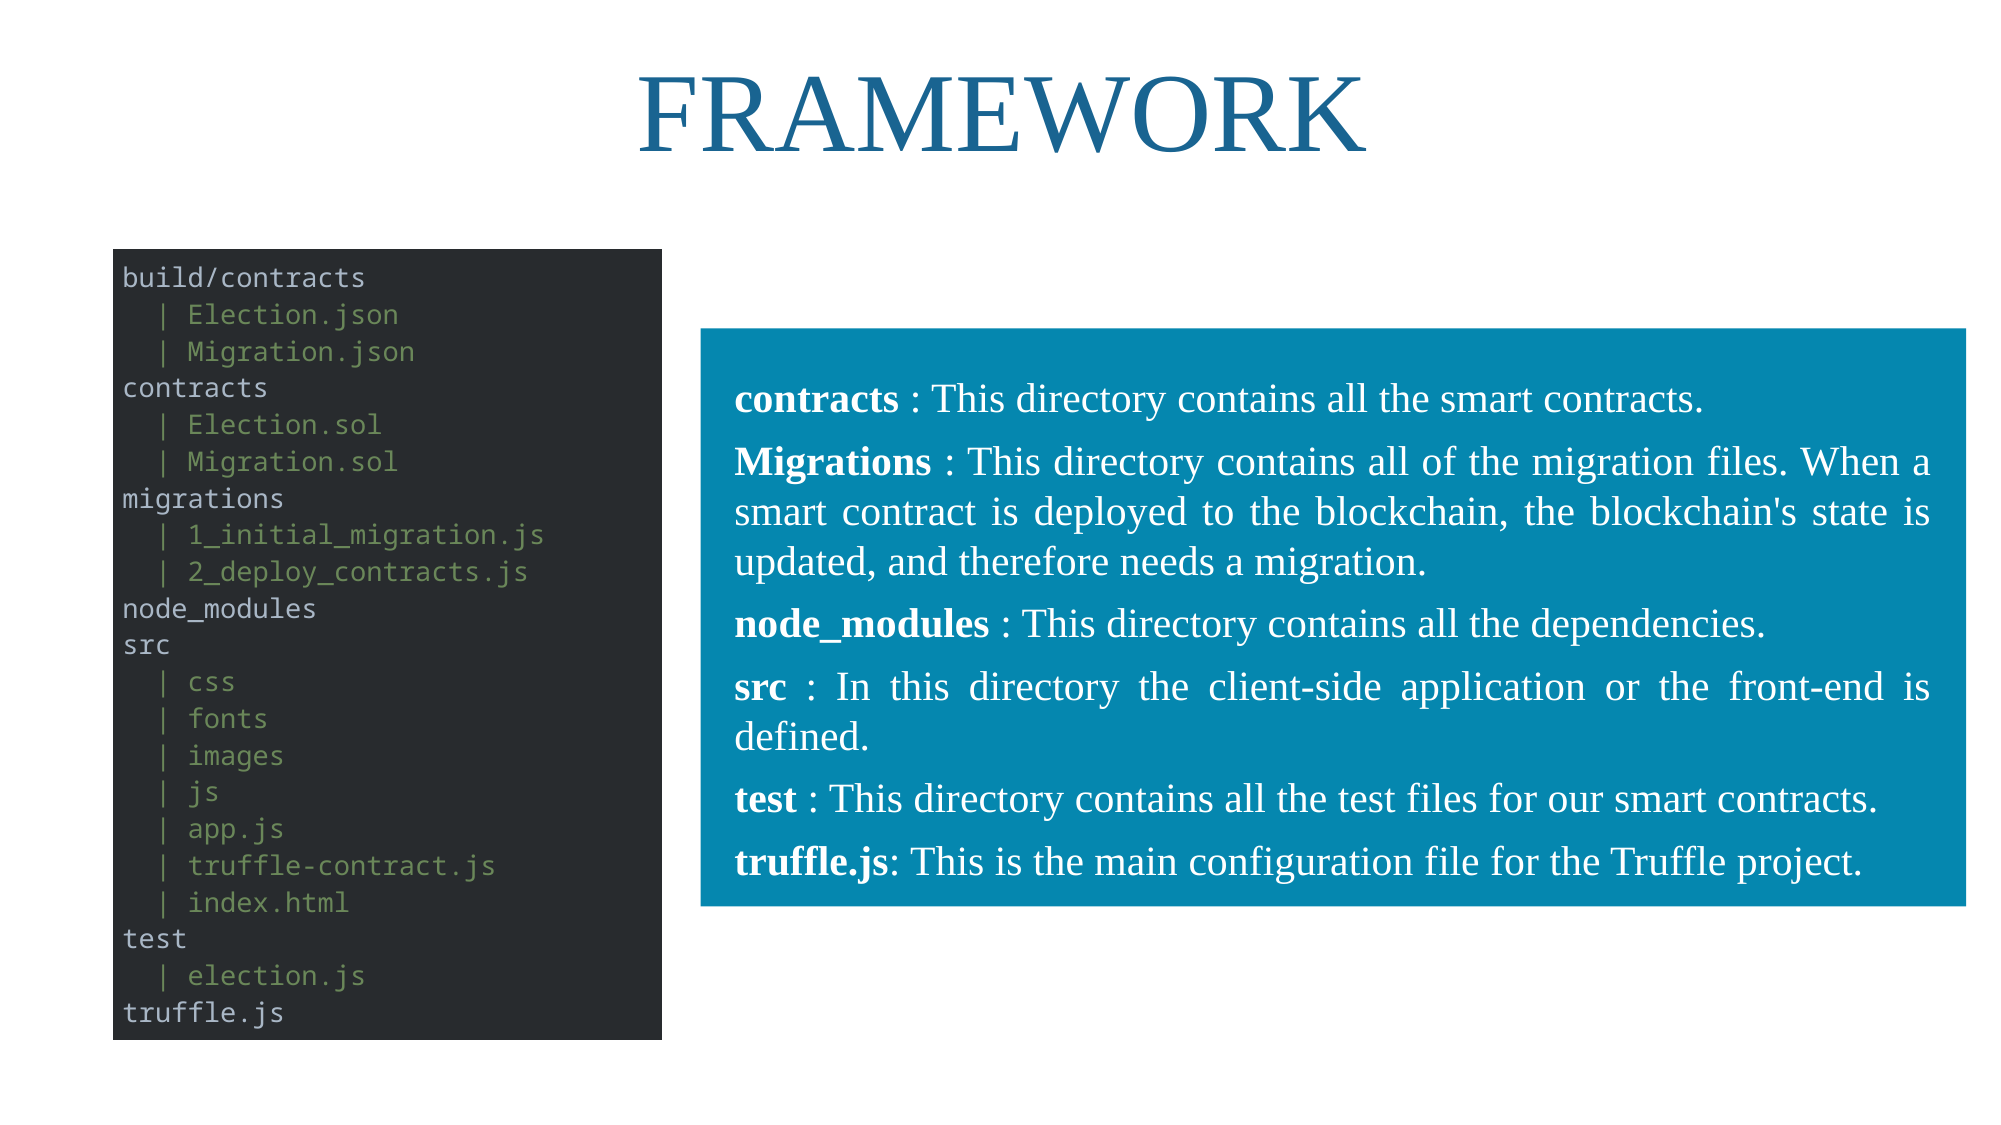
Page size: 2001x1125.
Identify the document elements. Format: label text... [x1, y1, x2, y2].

text_box contracts : This directory contains all the smart contracts. Migrations : This directory contains all of the migration files. When a smart contract is deployed to the blockchain, the blockchain's state is updated, and therefore needs a migration. node_modules : This directory contains all the dependencies. src : In this directory the client-side application or the front-end is defined. test : This directory contains all the test files for our smart contracts. truffle.js: This is the main configuration file for the Truffle project. [719, 363, 1947, 982]
table_header build/contracts | Election.json | Migration.json contracts | Election.sol | Migration.sol migrations | 1_initial_migration.js | 2_deploy_contracts.js node_modules src | css | fonts | images | js | app.js | truffle-contract.js | index.html test | election.js truffle.js [113, 347, 662, 1040]
table_header build/contracts | Election.json | Migration.json contracts | Election.sol | Migration.sol migrations | 1_initial_migration.js | 2_deploy_contracts.js node_modules src | css | fonts | images | js | app.js | truffle-contract.js | index.html test | election.js truffle.js [113, 249, 662, 271]
text_box [699, 327, 1967, 908]
list FRAMEWORK [53, 55, 1952, 175]
text_box [53, 271, 697, 347]
